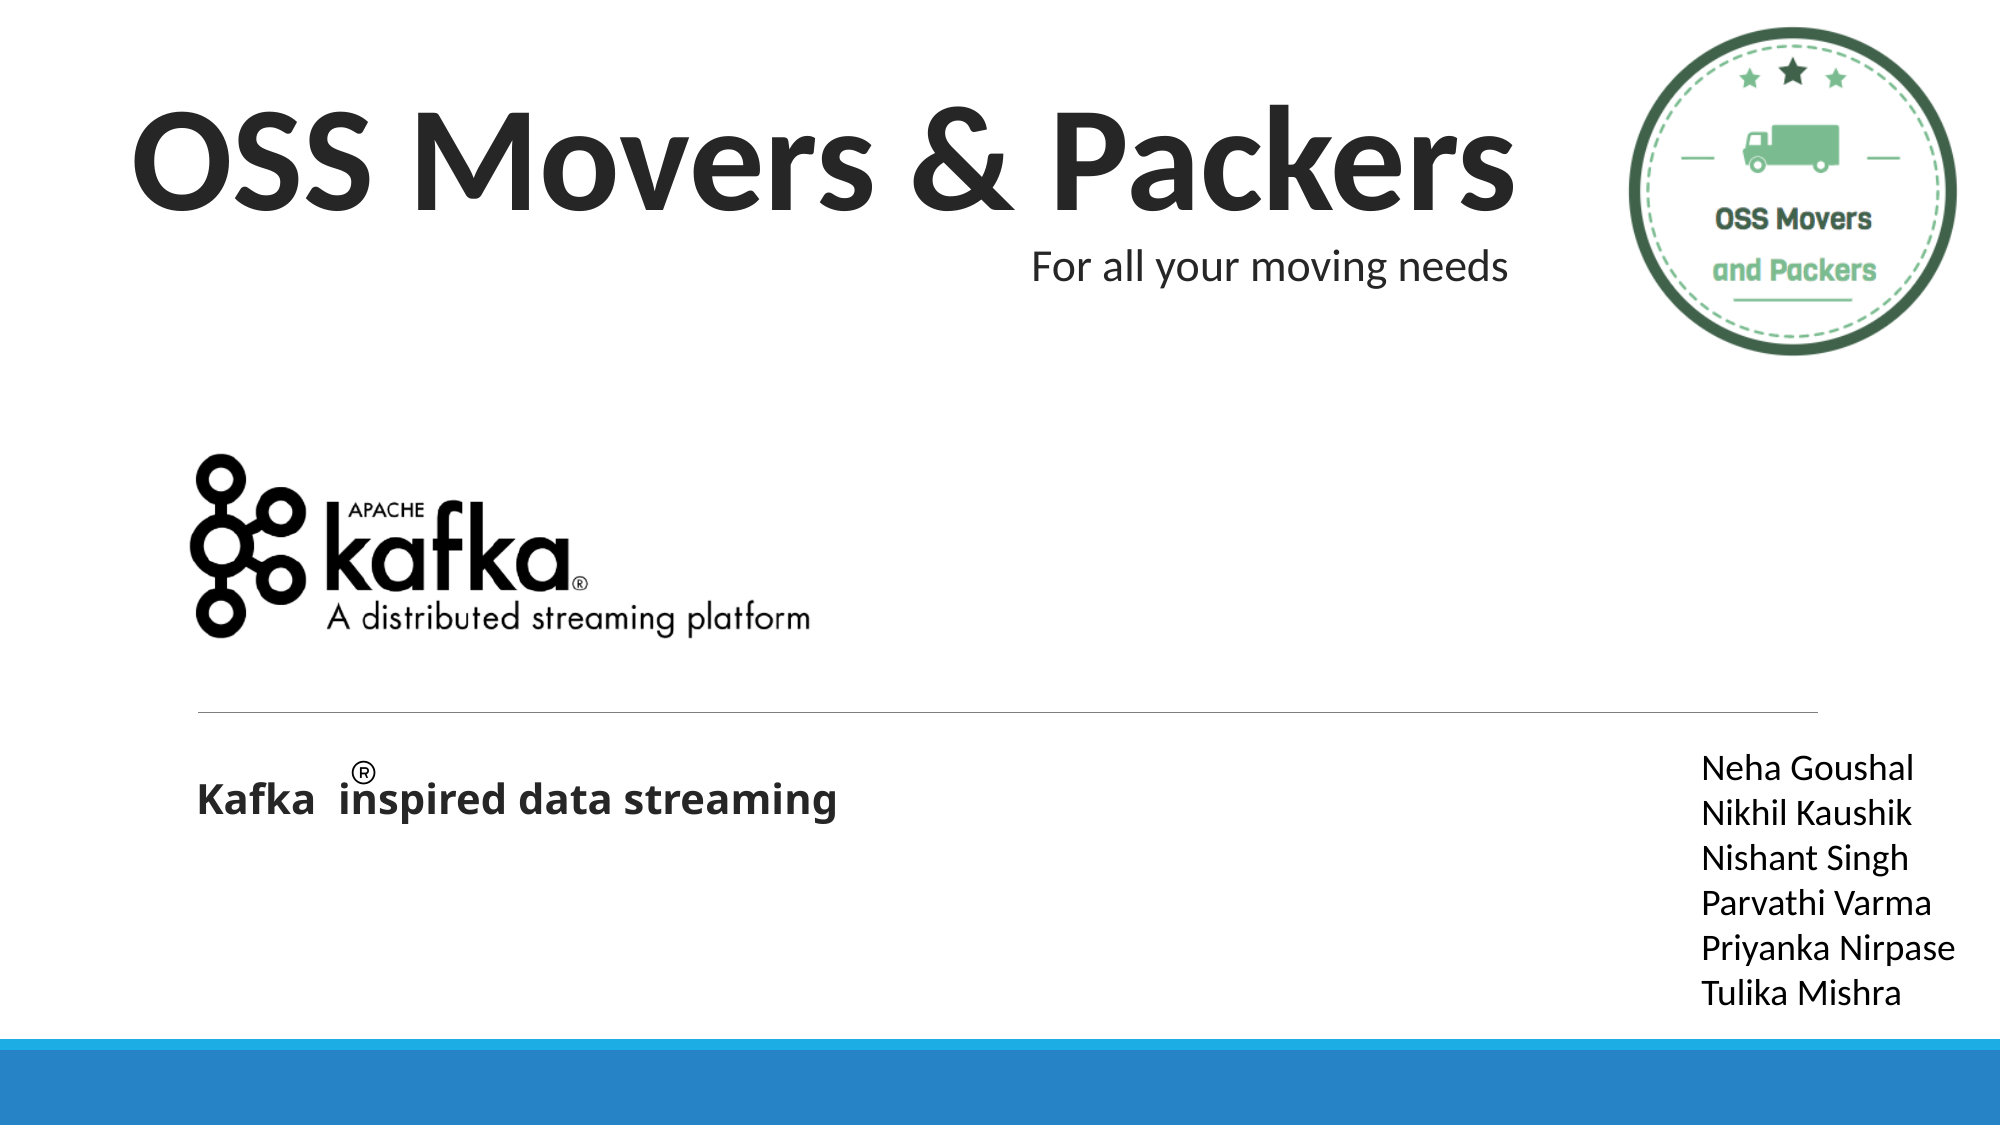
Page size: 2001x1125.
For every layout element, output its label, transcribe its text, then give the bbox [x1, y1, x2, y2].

picture [348, 758, 378, 787]
text_box Neha Goushal Nikhil Kaushik Nishant Singh Parvathi Varma Priyanka Nirpase Tulika Mishra [1686, 735, 1974, 1069]
picture [1612, 20, 1974, 385]
text_box Kafka inspired data streaming [116, 735, 1099, 860]
picture [157, 450, 856, 675]
title OSS Movers & Packers For all your moving needs [116, 37, 1607, 300]
